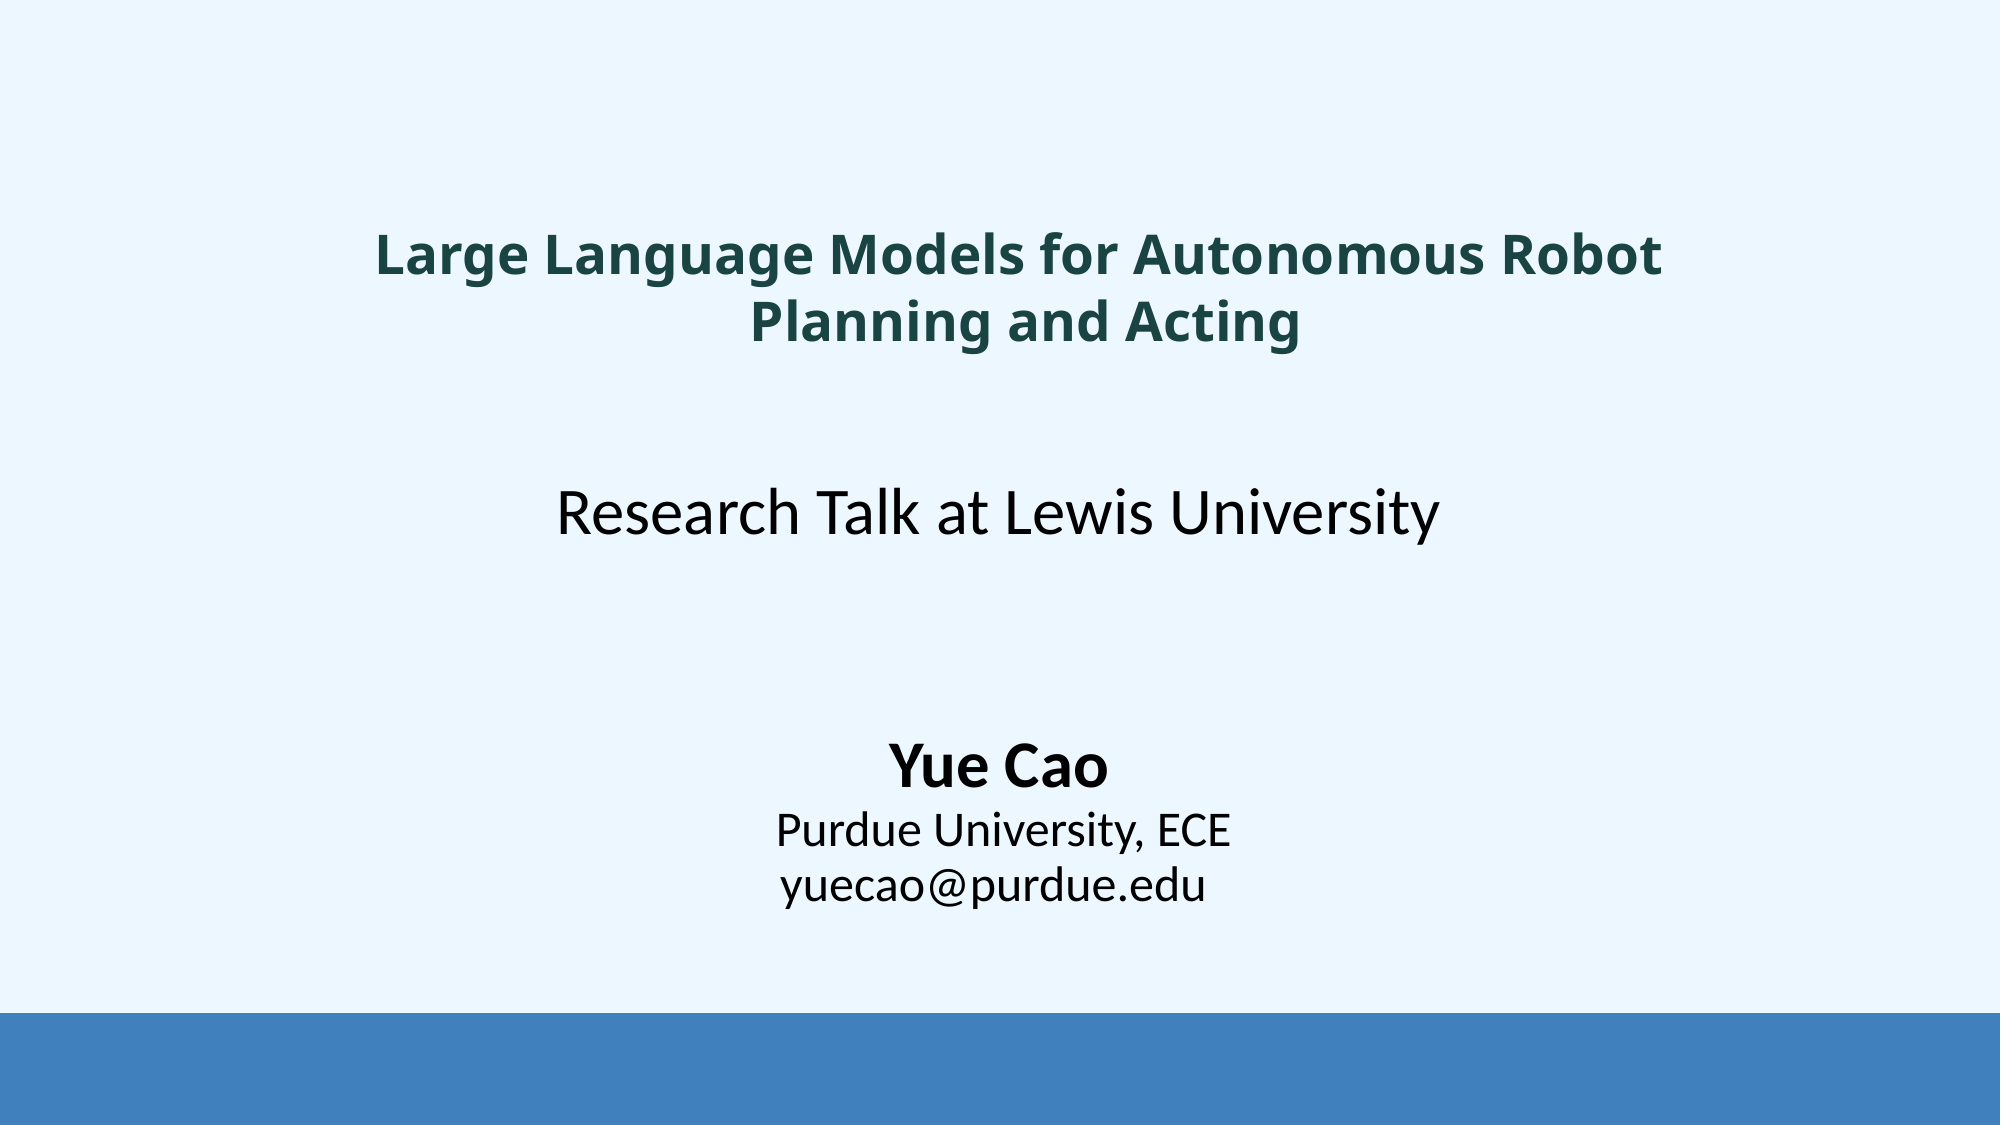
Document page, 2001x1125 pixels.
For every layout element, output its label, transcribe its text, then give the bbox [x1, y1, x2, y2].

title Large Language Models for Autonomous Robot Planning and Acting [76, 212, 1976, 430]
text_box Research Talk at Lewis University [249, 430, 1750, 723]
text_box Yue Cao Purdue University, ECE yuecao@purdue.edu [249, 723, 1750, 1102]
